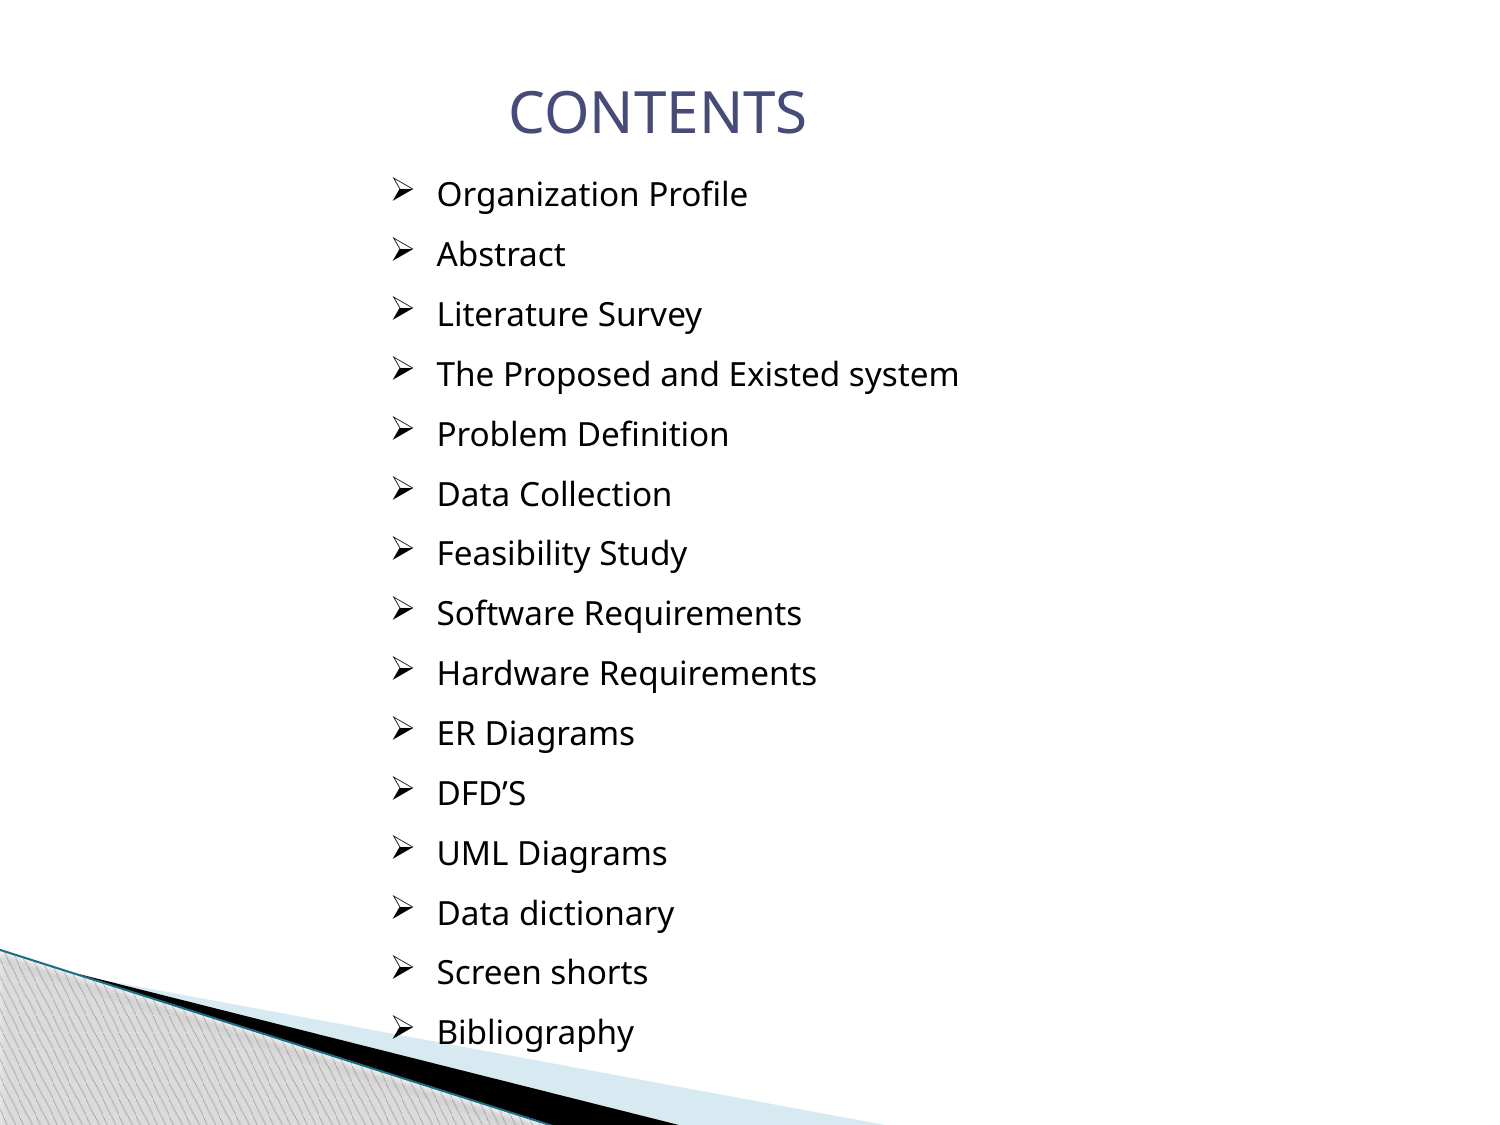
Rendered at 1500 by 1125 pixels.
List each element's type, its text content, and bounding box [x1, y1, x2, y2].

text_box CONTENTS [493, 67, 823, 153]
text_box Organization Profile Abstract Literature Survey The Proposed and Existed system Problem Definition Data Collection Feasibility Study Software Requirements Hardware Requirements ER Diagrams DFD’S UML Diagrams Data dictionary Screen shorts Bibliography [374, 145, 1125, 1125]
